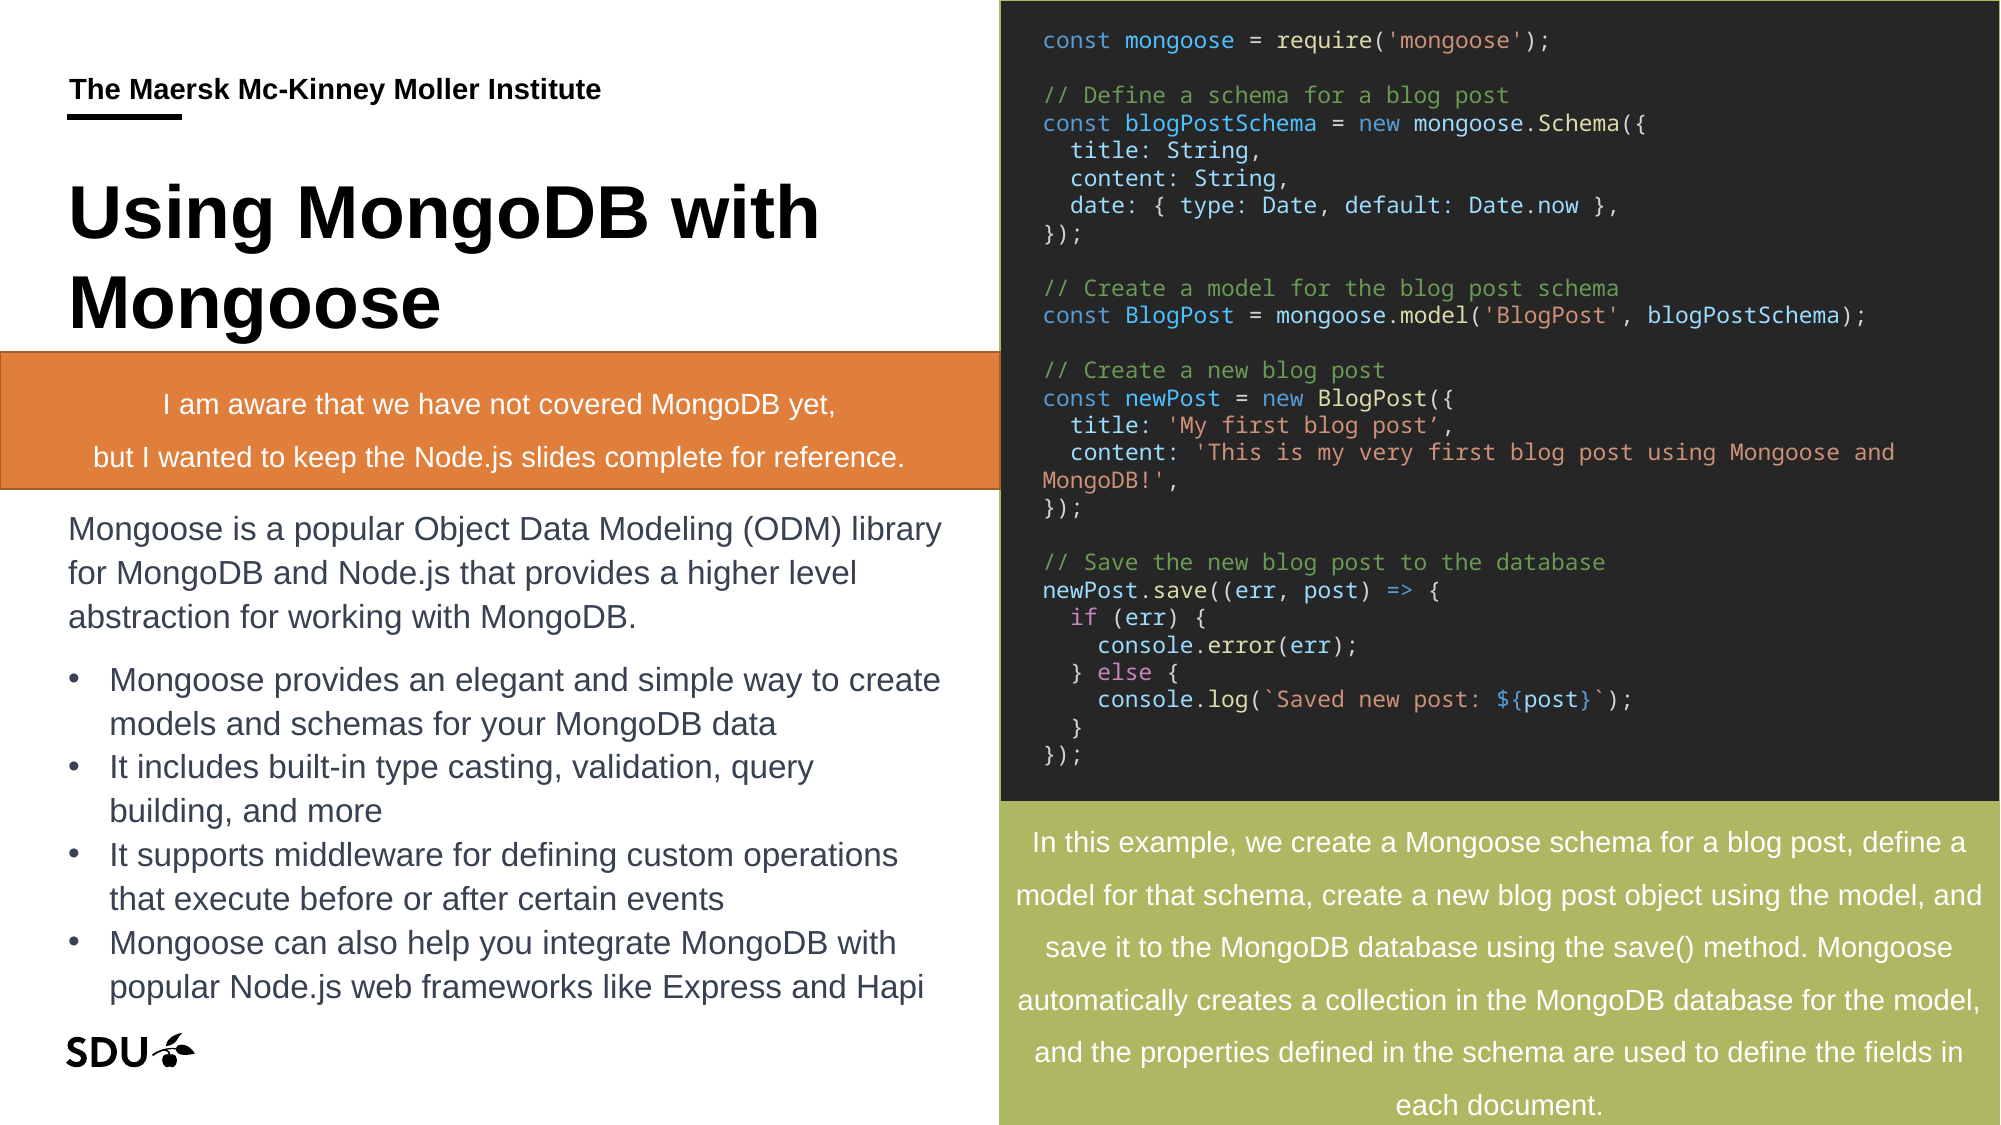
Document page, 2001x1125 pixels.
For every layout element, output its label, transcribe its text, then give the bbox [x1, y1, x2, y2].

text_box I am aware that we have not covered MongoDB yet, but I wanted to keep the Node.js slides complete for reference. [0, 351, 1001, 490]
title Using MongoDB with Mongoose [68, 163, 968, 351]
text_box In this example, we create a Mongoose schema for a blog post, define a model for that schema, create a new blog post object using the model, and save it to the MongoDB database using the save() method. Mongoose automatically creates a collection in the MongoDB database for the model, and the properties defined in the schema are used to define the fields in each document. [999, 801, 2000, 1125]
text_box [999, 0, 2000, 801]
text_box Mongoose provides an elegant and simple way to create models and schemas for your MongoDB data It includes built-in type casting, validation, query building, and more It supports middleware for defining custom operations that execute before or after certain events Mongoose can also help you integrate MongoDB with popular Node.js web frameworks like Express and Hapi [68, 654, 945, 1125]
list Mongoose is a popular Object Data Modeling (ODM) library for MongoDB and Node.js that provides a higher level abstraction for working with MongoDB. [68, 503, 945, 654]
text_box const mongoose = require('mongoose'); // Define a schema for a blog post const blogPostSchema = new mongoose.Schema({ title: String, content: String, date: { type: Date, default: Date.now }, }); // Create a model for the blog post schema const BlogPost = mongoose.model('BlogPost', blogPostSchema); // Create a new blog post const newPost = new BlogPost({ title: 'My first blog post’, content: 'This is my very first blog post using Mongoose and MongoDB!', }); // Save the new blog post to the database newPost.save((err, post) => { if (err) { console.error(err); } else { console.log(`Saved new post: ${post}`); } }); [1027, 18, 1973, 775]
